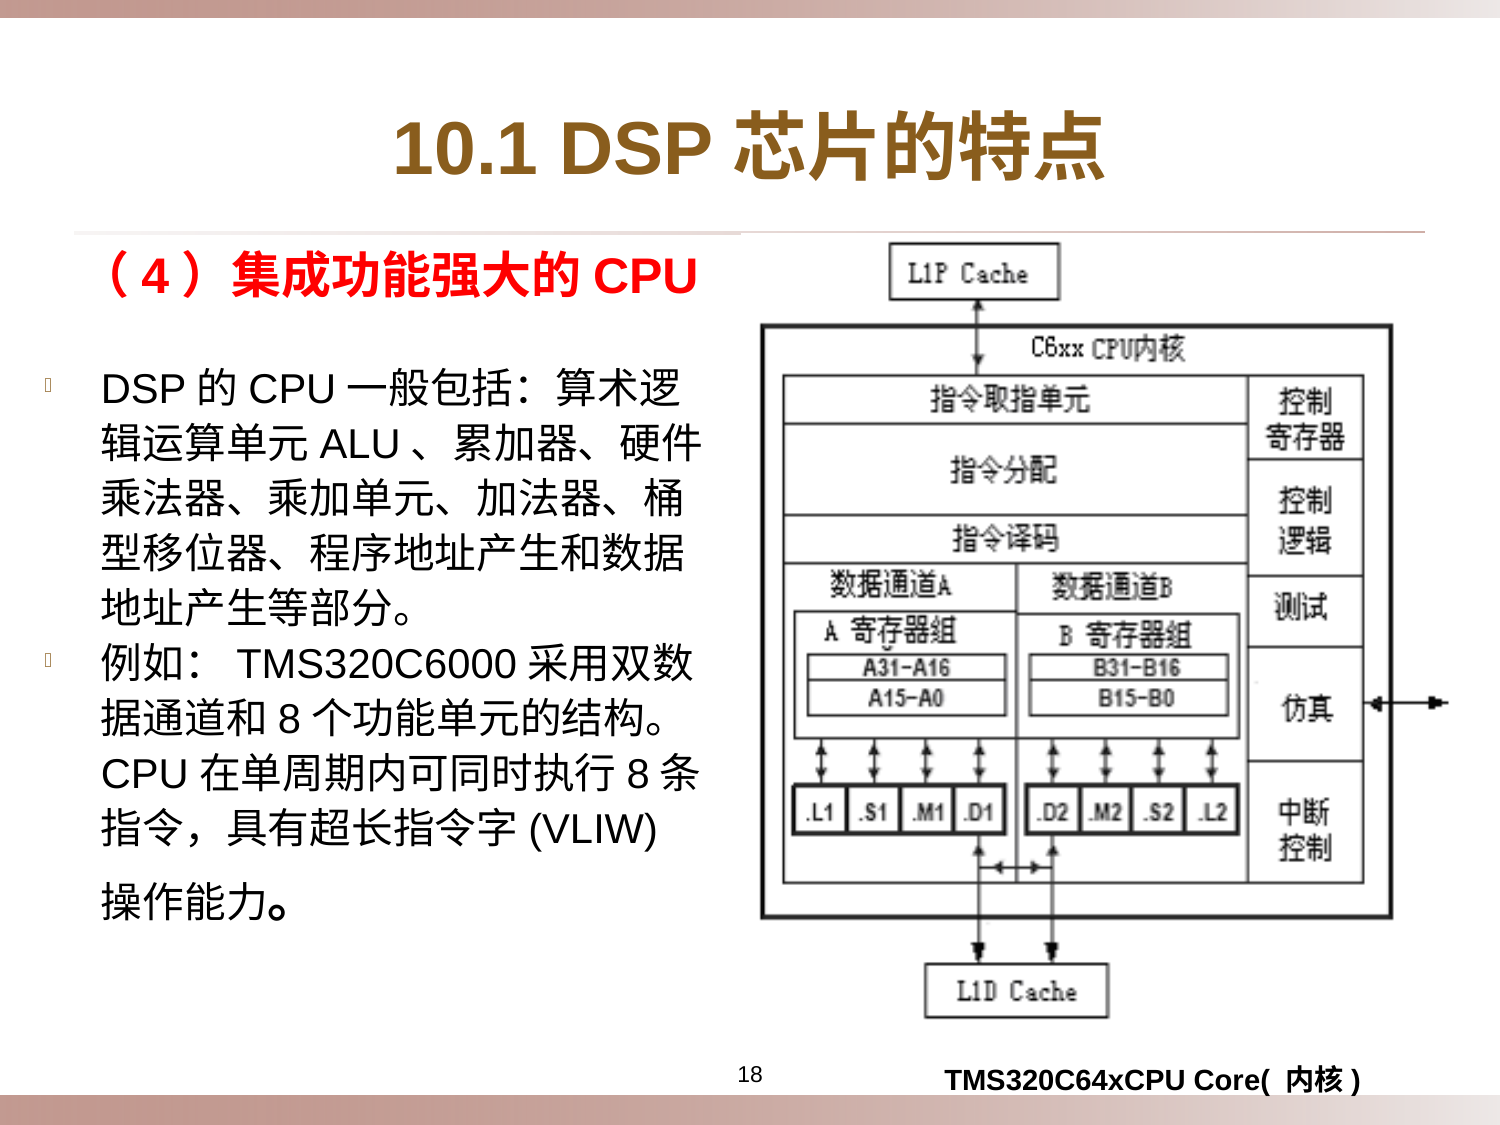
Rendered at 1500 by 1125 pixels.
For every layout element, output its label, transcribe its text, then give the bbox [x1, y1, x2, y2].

text_box DSP的CPU一般包括：算术逻辑运算单元ALU、累加器、硬件乘法器、乘加单元、加法器、桶型移位器、程序地址产生和数据地址产生等部分。 例如：TMS320C6000采用双数据通道和8个功能单元的结构。CPU在单周期内可同时执行8条指令，具有超长指令字(VLIW)操作能力。 [29, 349, 723, 1000]
text_box TMS320C64xCPU Core( 内核) [816, 1045, 1394, 1106]
slide_number 18 [675, 1050, 825, 1097]
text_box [741, 233, 1469, 1032]
text_box （4）集成功能强大的CPU [64, 236, 714, 312]
title 10.1 DSP芯片的特点 [188, 92, 1312, 208]
